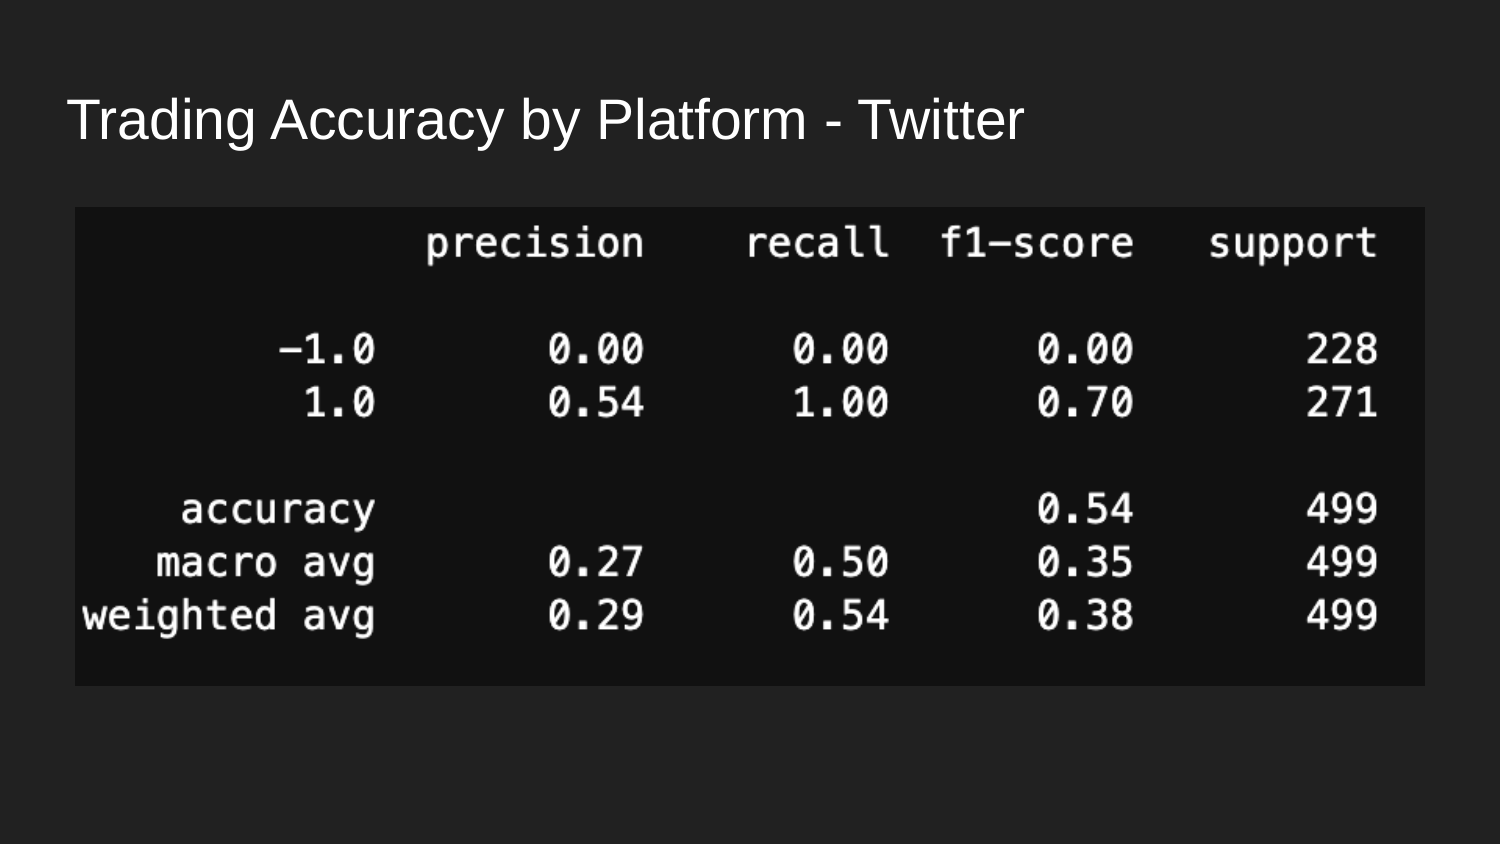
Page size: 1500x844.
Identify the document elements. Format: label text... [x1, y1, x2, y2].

title Trading Accuracy by Platform - Twitter [51, 72, 1449, 167]
picture [74, 207, 1426, 686]
